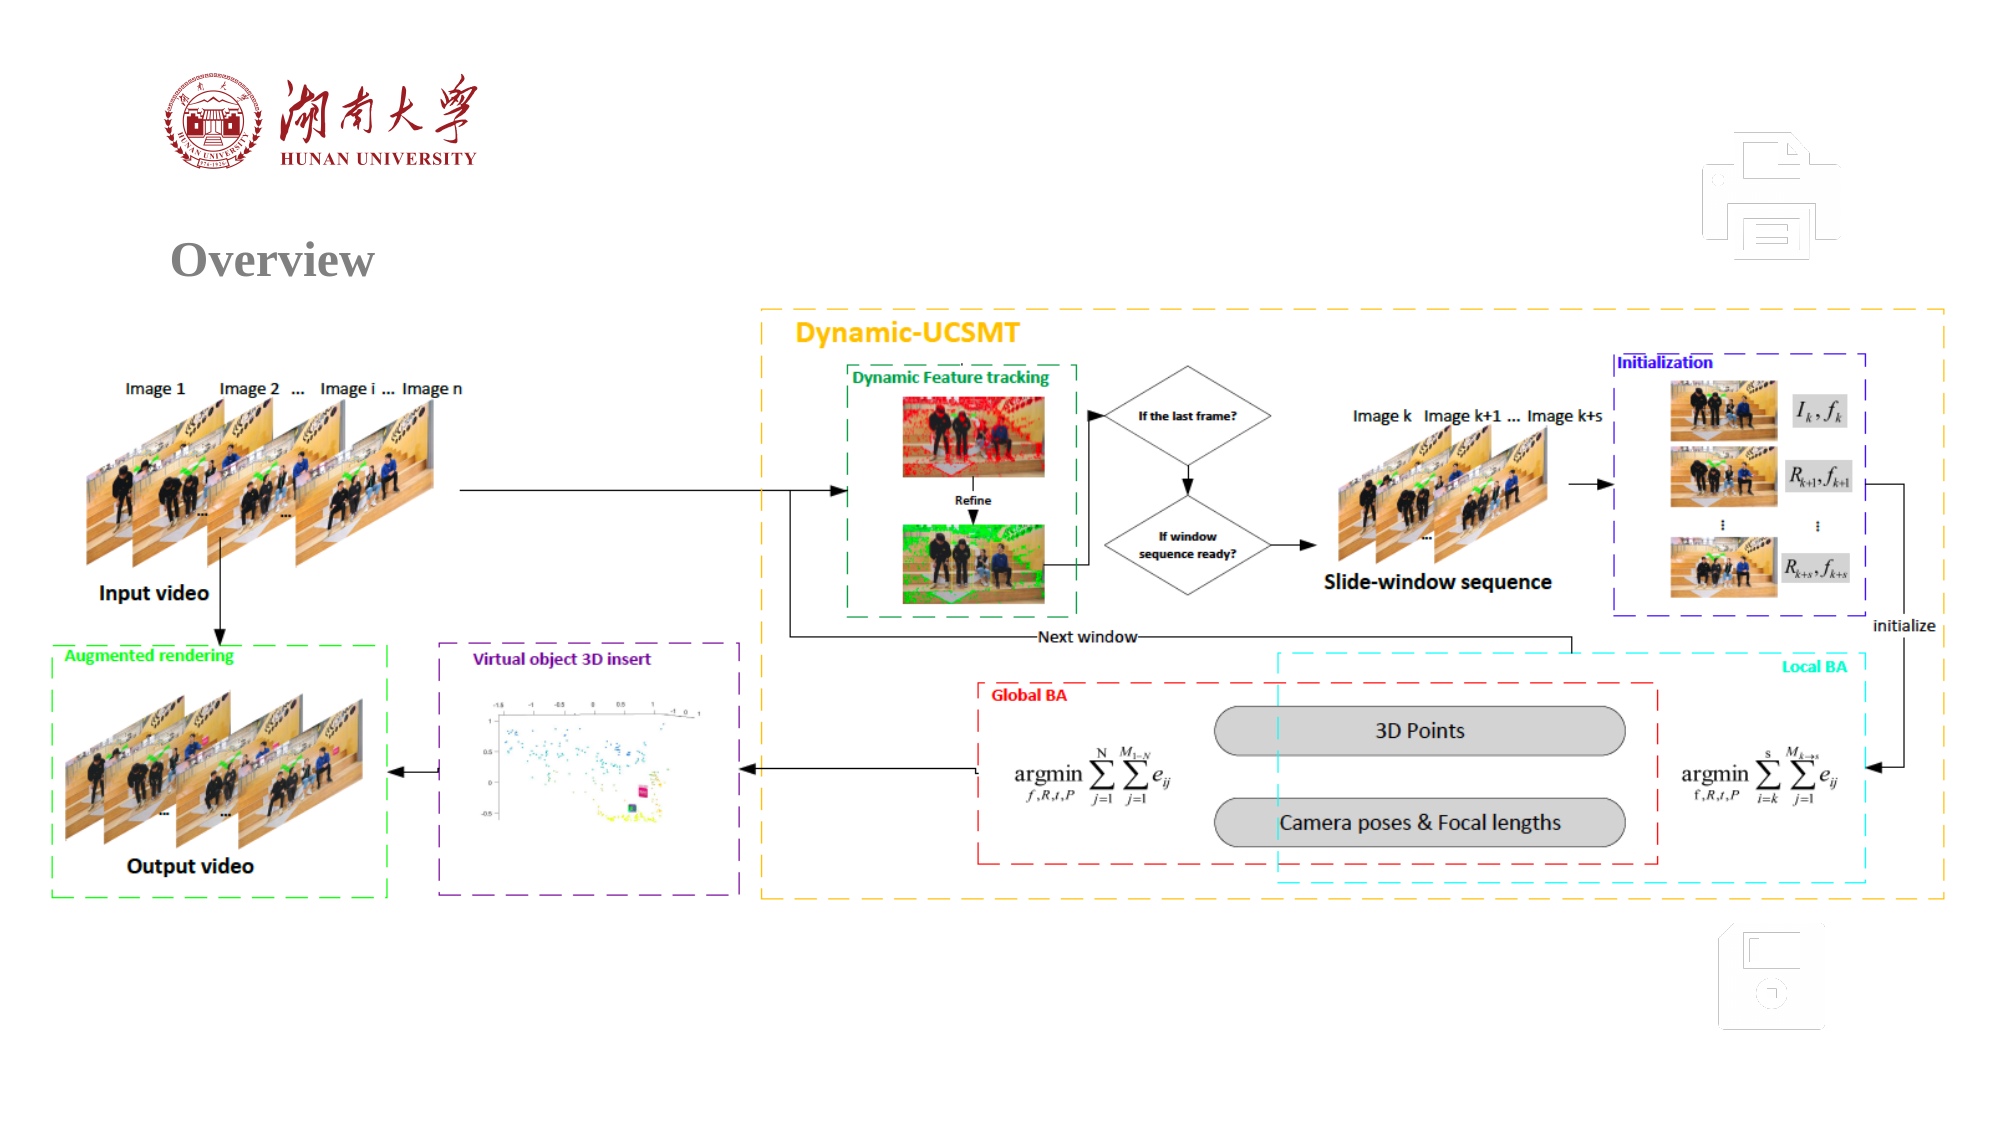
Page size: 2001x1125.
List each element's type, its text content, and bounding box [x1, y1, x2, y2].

picture [1695, 120, 1847, 271]
text_box Overview [154, 219, 391, 294]
picture [121, 55, 536, 187]
picture [38, 295, 1962, 1051]
